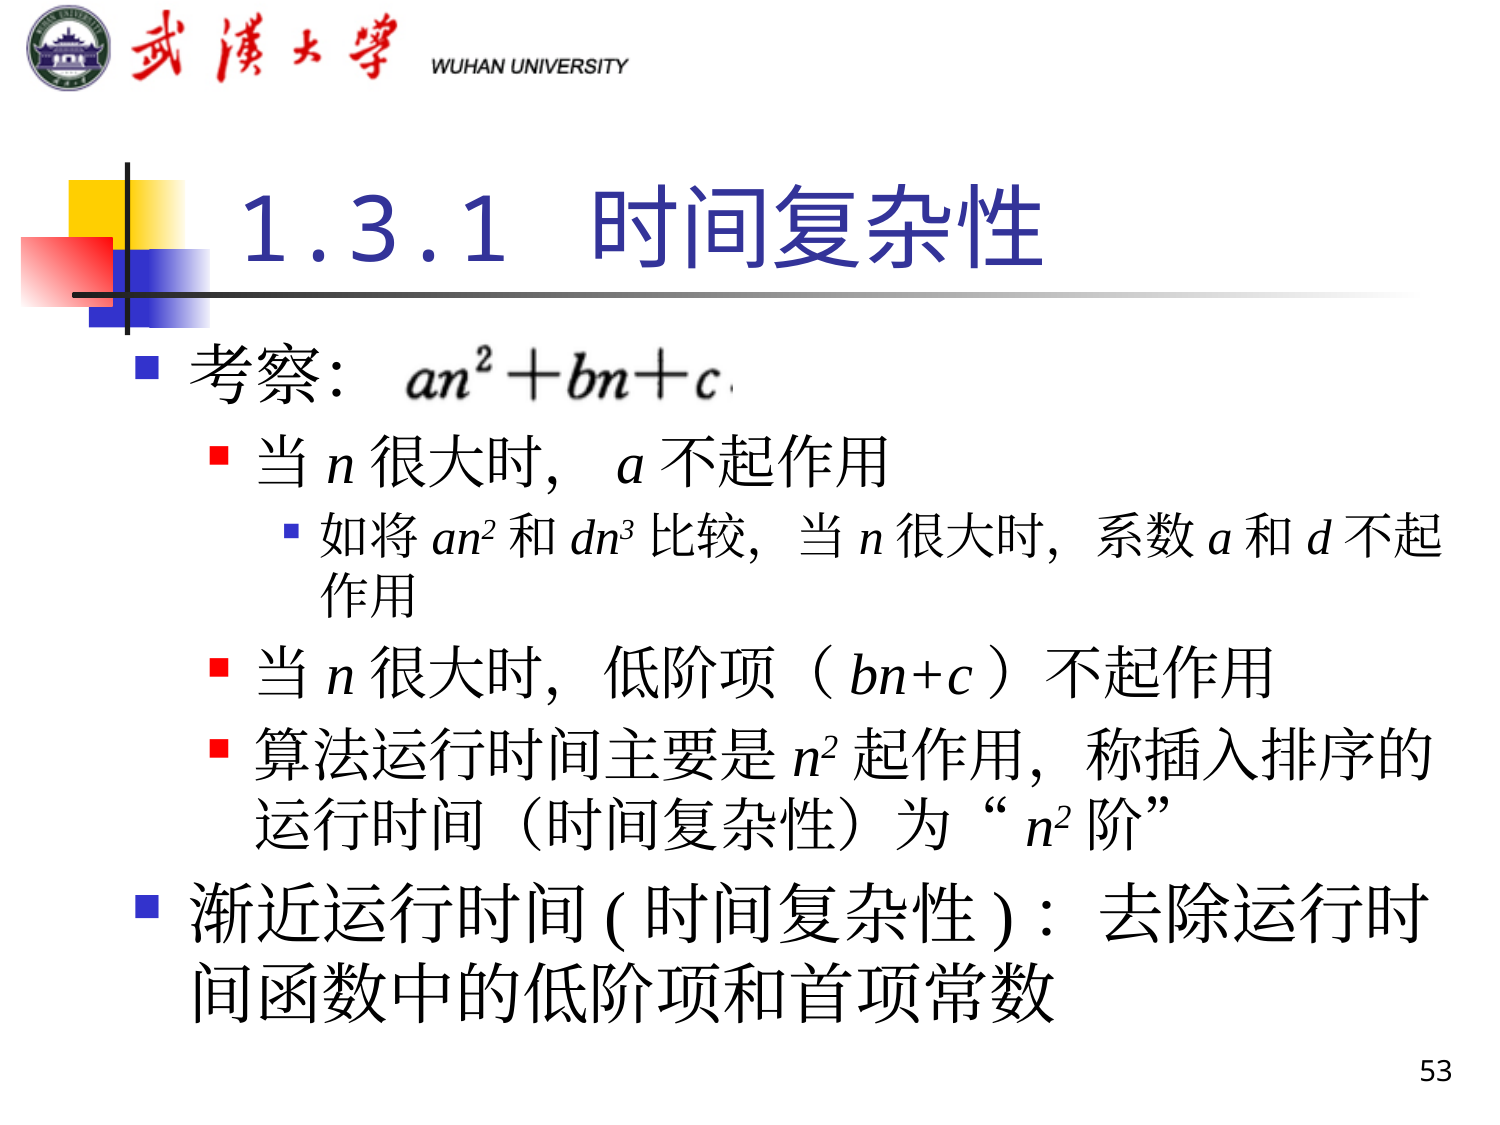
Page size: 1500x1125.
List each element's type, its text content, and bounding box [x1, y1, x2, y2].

slide_number 53 [1155, 1024, 1468, 1100]
text_box 1.3.1 时间复杂性 [221, 47, 1500, 288]
picture [0, 0, 643, 93]
list 考察： 当n很大时，a不起作用 如将an2和dn3比较，当n很大时，系数a和d不起作用 当n很大时，低阶项（bn+c）不起作用 算法运行时间主要是n2起作用，称插入排序的运行时间（时间复杂性）为“n2阶” 渐近运行时间(时间复杂性)：去除运行时间函数中的低阶项和首项常数 [117, 325, 1500, 1116]
picture [394, 339, 733, 413]
